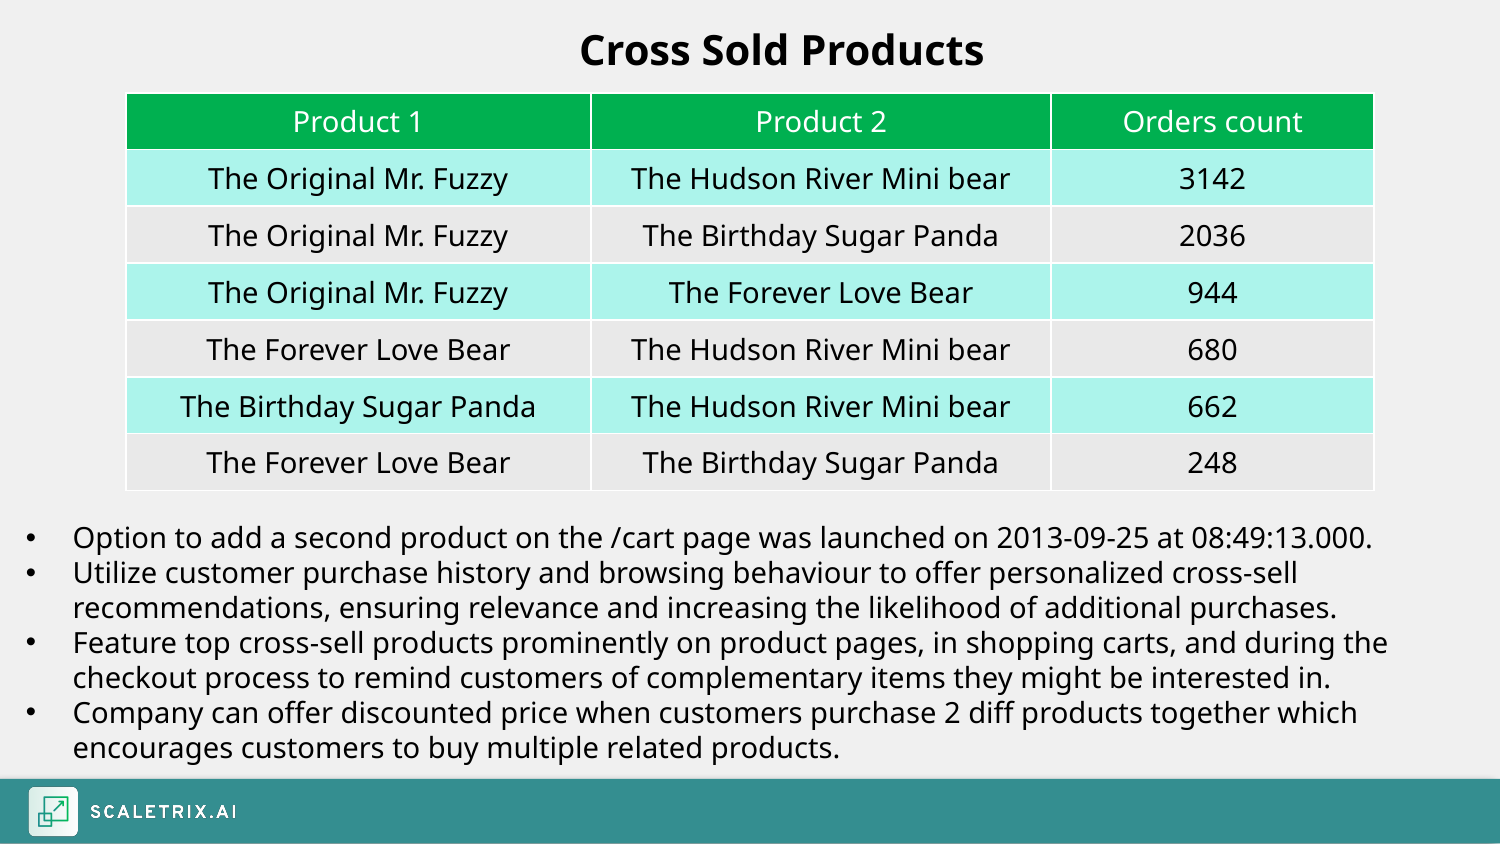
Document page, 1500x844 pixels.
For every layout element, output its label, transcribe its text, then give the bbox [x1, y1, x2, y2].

table_cell 662 [1052, 378, 1373, 433]
table_cell The Birthday Sugar Panda [592, 434, 1050, 490]
table_cell 248 [1052, 434, 1373, 490]
table_cell The Forever Love Bear [592, 264, 1050, 319]
table_cell The Original Mr. Fuzzy [127, 207, 590, 262]
table_cell 2036 [1052, 207, 1373, 262]
text_box Cross Sold Products [564, 16, 1097, 82]
table_cell The Original Mr. Fuzzy [127, 264, 590, 319]
text_box Option to add a second product on the /cart page was launched on 2013-09-25 at 08:49:13.000. Utilize customer purchase history and browsing behaviour to offer personalized cross-sell recommendations, ensuring relevance and increasing the likelihood of additional purchases. Feature top cross-sell products prominently on product pages, in shopping carts, and during the checkout process to remind customers of complementary items they might be interested in. Company can offer discounted price when customers purchase 2 diff products together which encourages customers to buy multiple related products. [11, 512, 1465, 772]
table_cell The Birthday Sugar Panda [127, 378, 590, 433]
table_cell The Original Mr. Fuzzy [127, 150, 590, 205]
table_cell The Hudson River Mini bear [592, 321, 1050, 376]
table_header Product 2 [592, 94, 1050, 149]
table_cell The Hudson River Mini bear [592, 378, 1050, 433]
table_cell 680 [1052, 321, 1373, 376]
table_cell The Forever Love Bear [127, 321, 590, 376]
table_cell The Birthday Sugar Panda [592, 207, 1050, 262]
table_cell The Forever Love Bear [127, 434, 590, 490]
table_cell 944 [1052, 264, 1373, 319]
table_header Product 1 [127, 94, 590, 149]
table_header Orders count [1052, 94, 1373, 149]
picture [0, 772, 266, 844]
table_cell The Hudson River Mini bear [592, 150, 1050, 205]
table_cell 3142 [1052, 150, 1373, 205]
